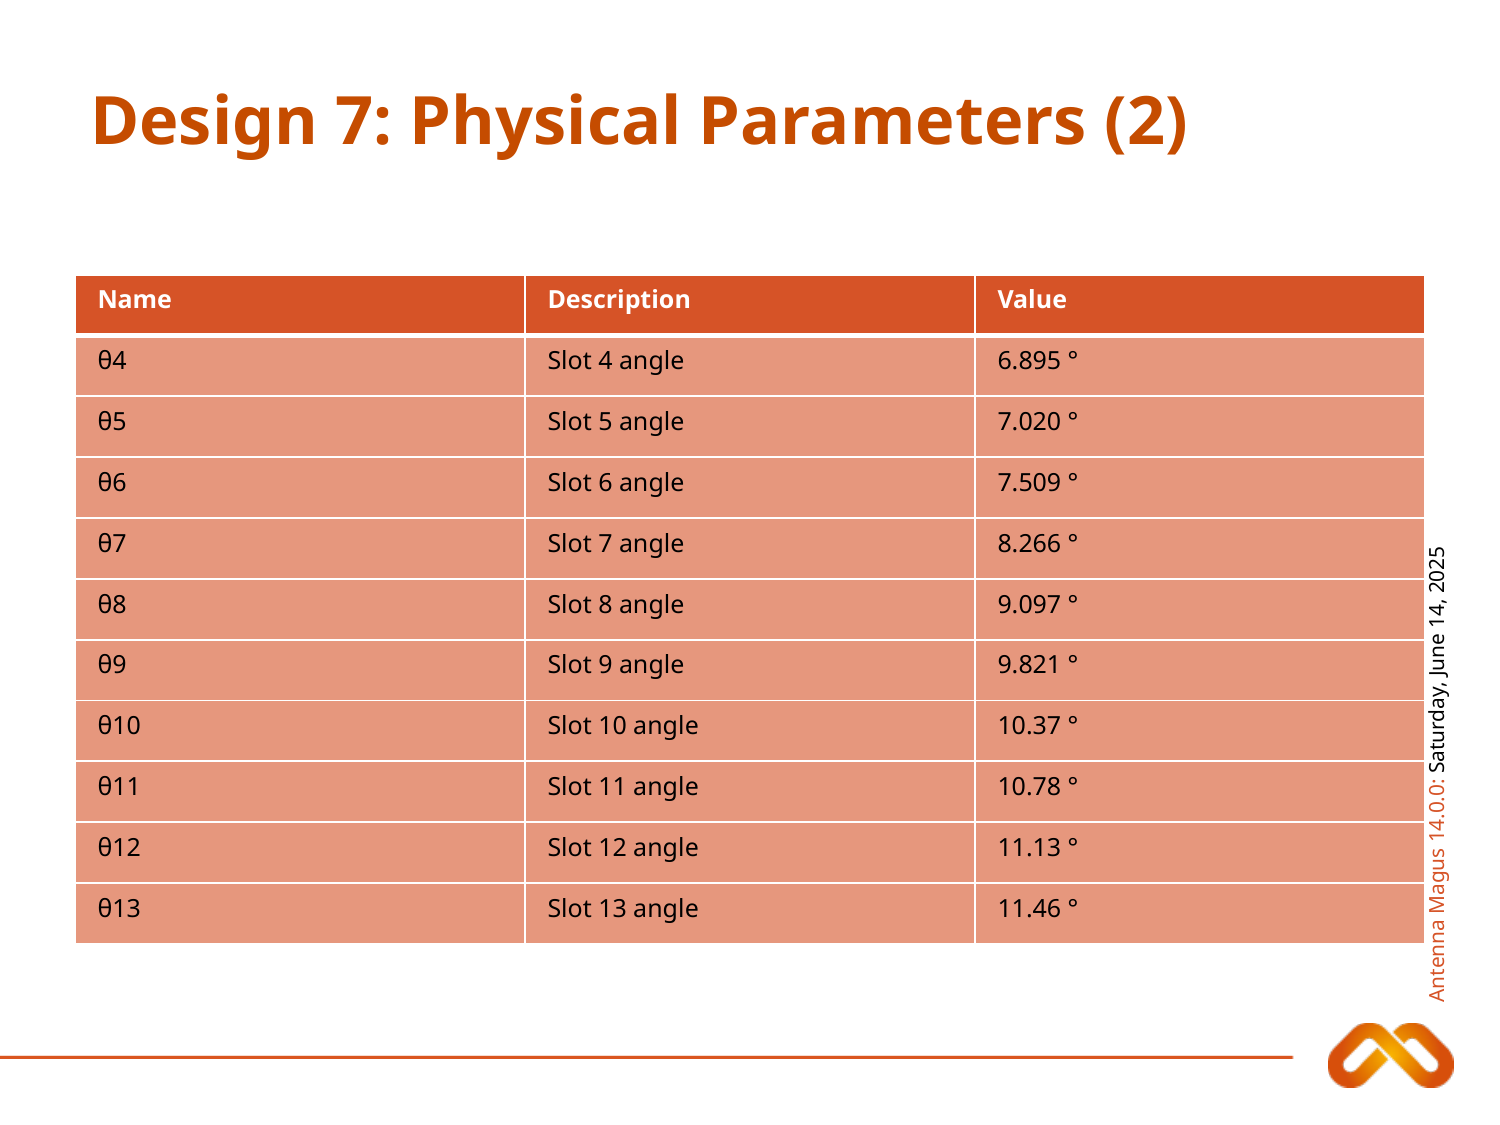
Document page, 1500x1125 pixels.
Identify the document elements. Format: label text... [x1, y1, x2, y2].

table_cell θ13 [76, 884, 524, 943]
table_cell θ10 [76, 701, 524, 760]
table_cell Slot 11 angle [526, 762, 974, 821]
table_cell θ4 [76, 338, 524, 395]
table_cell 9.097 ° [976, 580, 1424, 639]
table_cell 8.266 ° [976, 519, 1424, 578]
table_cell Slot 5 angle [526, 397, 974, 456]
table_header Value [976, 281, 1424, 333]
table_cell θ5 [76, 397, 524, 456]
table_cell 7.020 ° [976, 397, 1424, 456]
table_cell Slot 9 angle [526, 641, 974, 700]
table_cell Slot 8 angle [526, 580, 974, 639]
table_cell Slot 12 angle [526, 823, 974, 882]
title Design 7: Physical Parameters (2) [74, 24, 1426, 213]
table_cell Slot 6 angle [526, 458, 974, 517]
table_cell θ7 [76, 519, 524, 578]
table_cell θ6 [76, 458, 524, 517]
table_cell Slot 4 angle [526, 338, 974, 395]
table_cell θ9 [76, 641, 524, 700]
table_cell 11.13 ° [976, 823, 1424, 882]
table_cell 11.46 ° [976, 884, 1424, 943]
table_cell 10.37 ° [976, 701, 1424, 760]
table_cell 10.78 ° [976, 762, 1424, 821]
picture [1328, 1023, 1454, 1088]
table_cell Slot 13 angle [526, 884, 974, 943]
text_box [74, 224, 1425, 281]
table_cell θ8 [76, 580, 524, 639]
table_cell 7.509 ° [976, 458, 1424, 517]
table_cell 6.895 ° [976, 338, 1424, 395]
table_cell 9.821 ° [976, 641, 1424, 700]
table_header Description [526, 281, 974, 333]
picture [0, 902, 1294, 1059]
table_cell Slot 10 angle [526, 701, 974, 760]
table_cell θ12 [76, 823, 524, 882]
table_cell Slot 7 angle [526, 519, 974, 578]
table_cell θ11 [76, 762, 524, 821]
table_header Name [76, 281, 524, 333]
